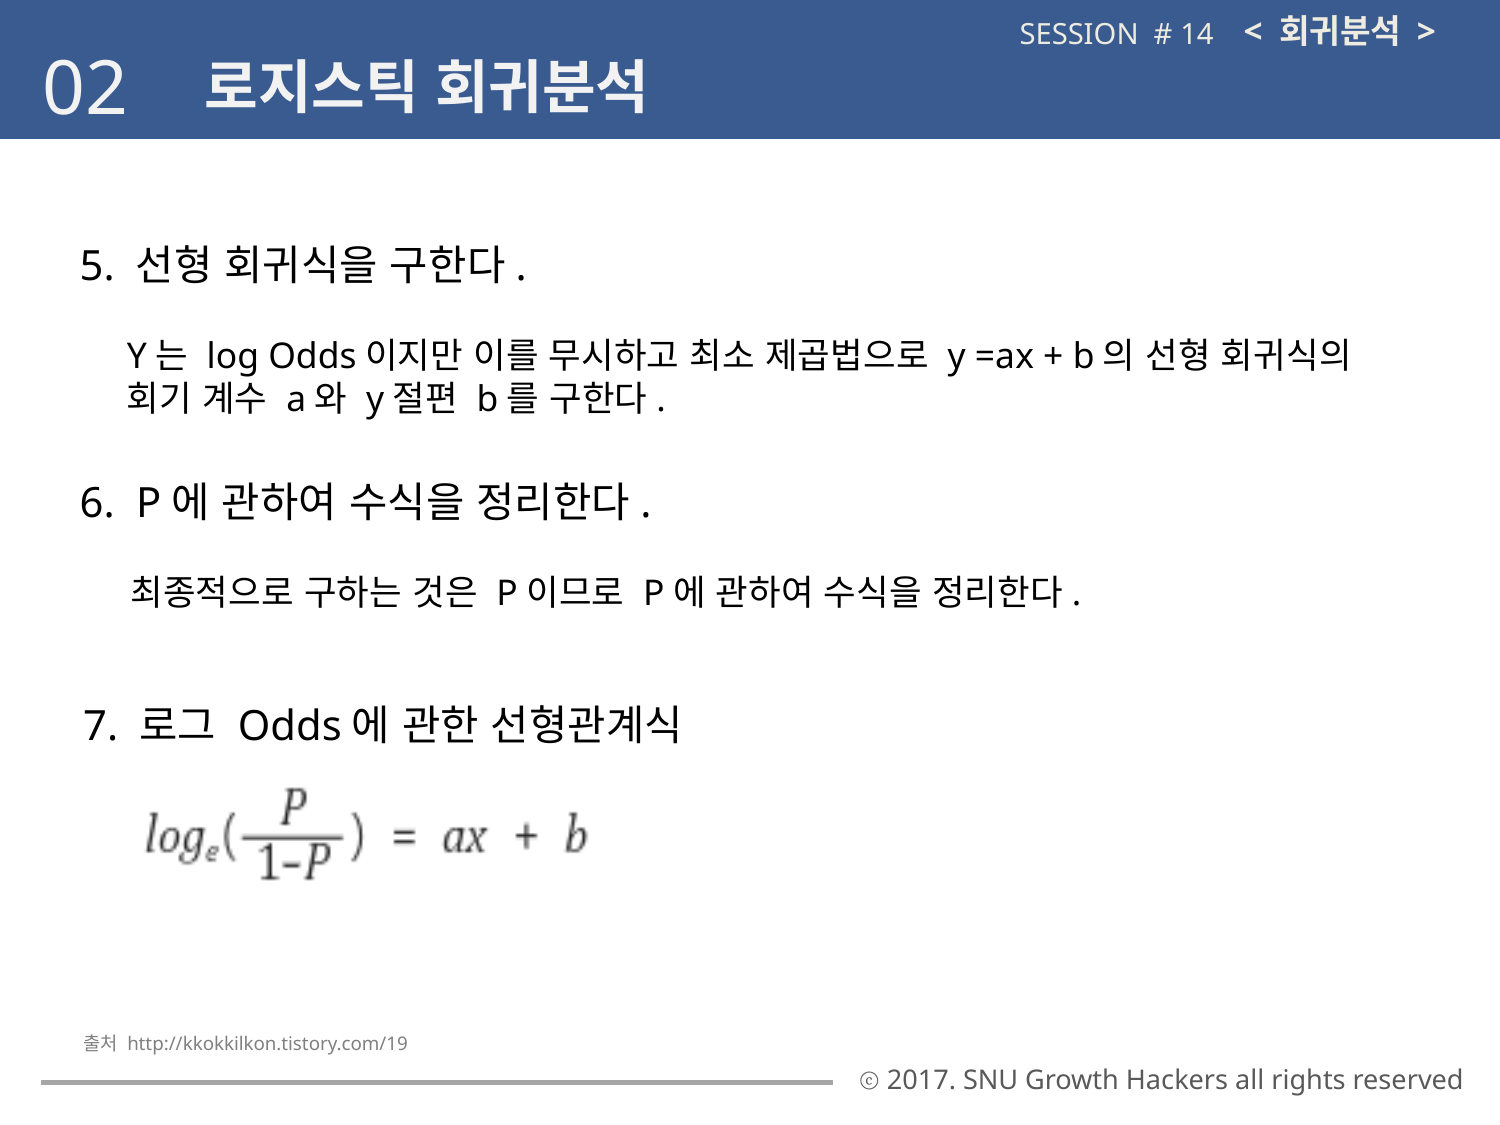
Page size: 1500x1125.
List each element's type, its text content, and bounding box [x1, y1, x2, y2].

text_box 최종적으로 구하는 것은 P이므로 P에 관하여 수식을 정리한다. [115, 562, 1415, 620]
text_box Y는 log Odds이지만 이를 무시하고 최소 제곱법으로 y =ax + b의 선형 회귀식의 회기 계수 a와 y절편 b를 구한다. [112, 326, 1412, 426]
text_box 7. 로그 Odds에 관한 선형관계식 [68, 691, 754, 757]
text_box 출처 http://kkokkilkon.tistory.com/19 [68, 1024, 819, 1062]
text_box 6. P에 관하여 수식을 정리한다. [64, 468, 750, 533]
text_box 로지스틱 회귀분석 [190, 42, 665, 128]
text_box 5. 선형 회귀식을 구한다. [64, 231, 613, 297]
text_box < 회귀분석 > [1228, 2, 1451, 58]
text_box [0, 0, 1500, 139]
text_box 02 [27, 32, 144, 138]
text_box ⓒ 2017. SNU Growth Hackers all rights reserved [844, 1055, 1495, 1103]
text_box SESSION # 14 [1004, 7, 1237, 58]
picture [132, 759, 684, 914]
